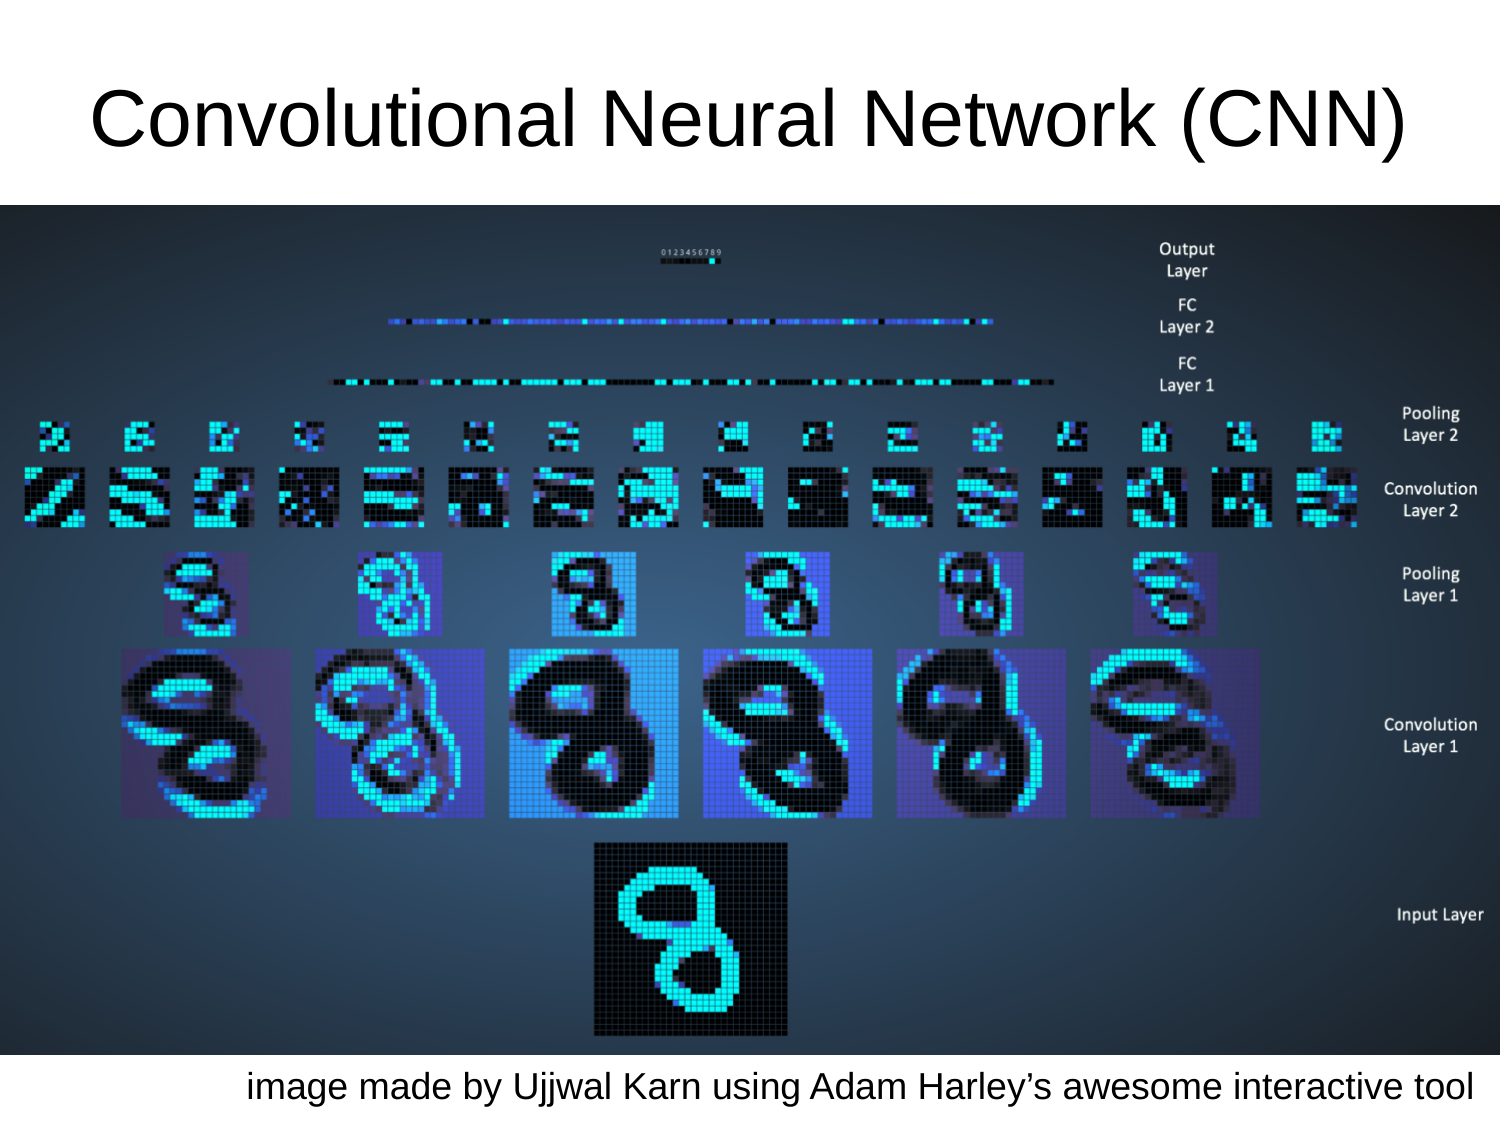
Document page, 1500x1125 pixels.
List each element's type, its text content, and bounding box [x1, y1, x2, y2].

picture [0, 205, 1500, 1056]
text_box Convolutional Neural Network (CNN) [0, 20, 1500, 205]
text_box image made by Ujjwal Karn using Adam Harley’s awesome interactive tool [0, 1062, 1500, 1115]
